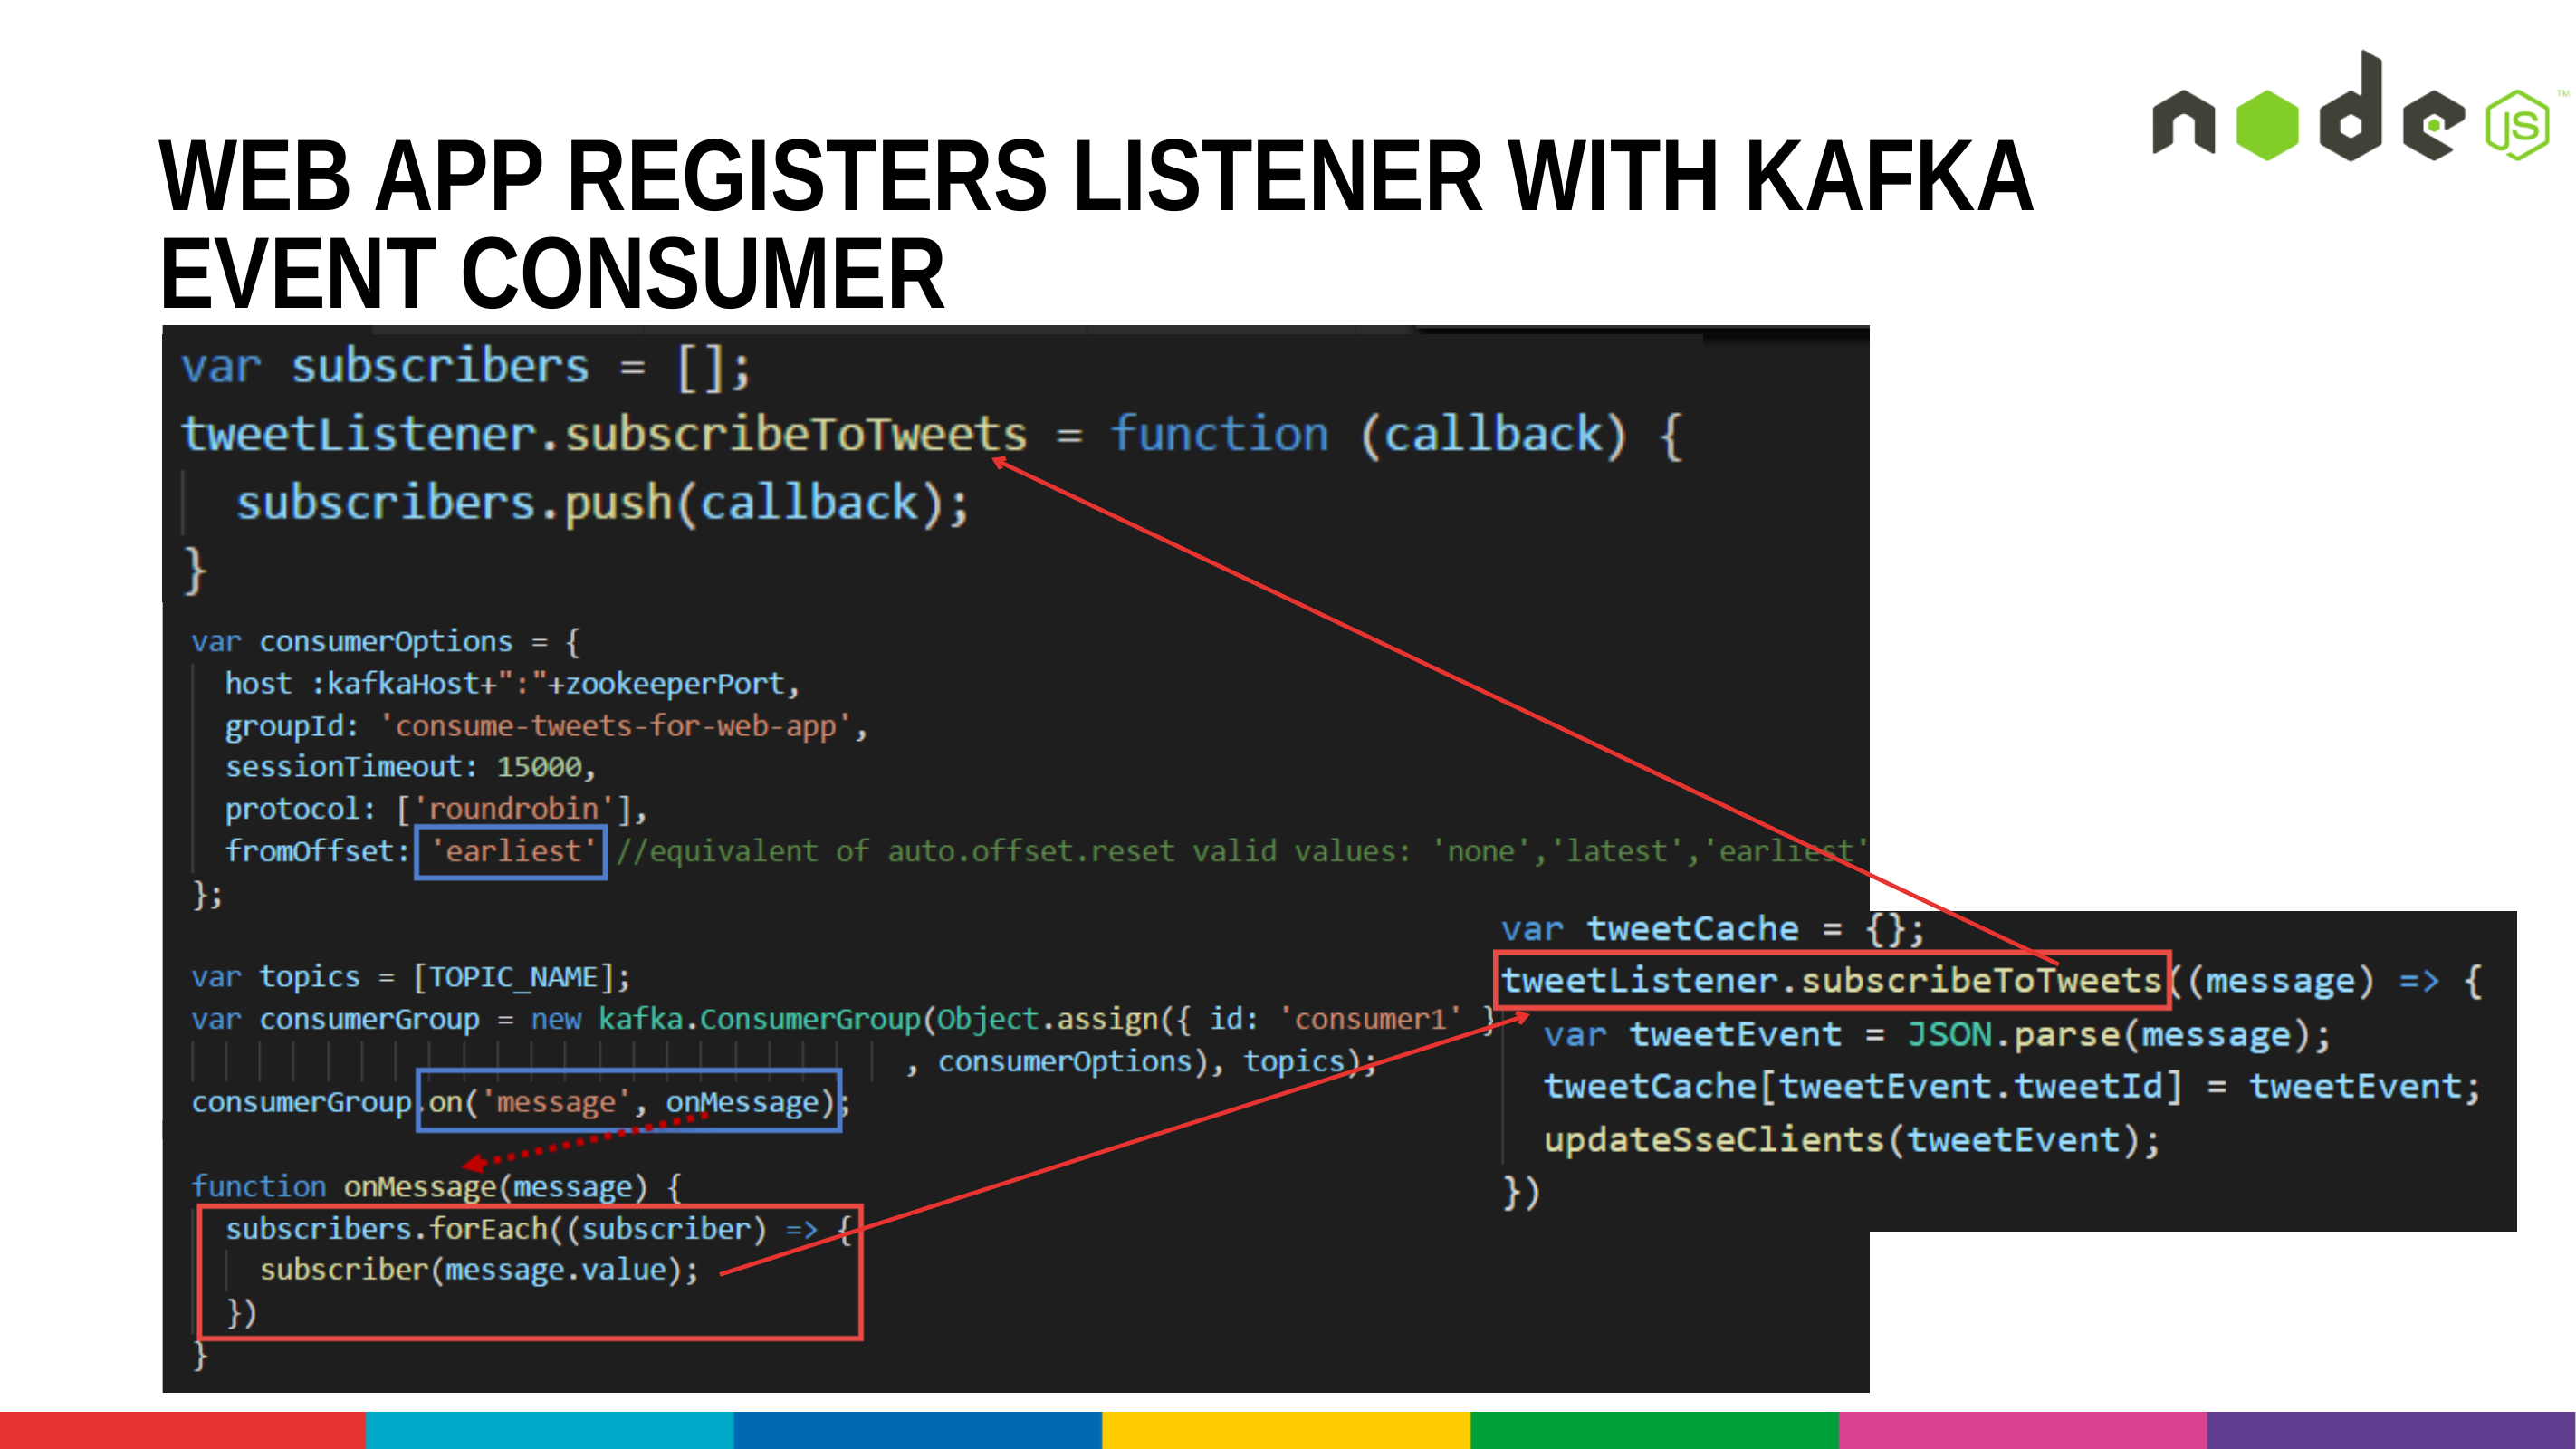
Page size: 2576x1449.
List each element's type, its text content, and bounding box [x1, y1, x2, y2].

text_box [719, 1013, 1530, 1275]
picture [0, 1412, 733, 1449]
picture [735, 1412, 2576, 1449]
title Web App registers listener with Kafka Event Consumer [145, 125, 2059, 326]
picture [162, 325, 2517, 1393]
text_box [991, 457, 2059, 964]
picture [2141, 0, 2576, 215]
